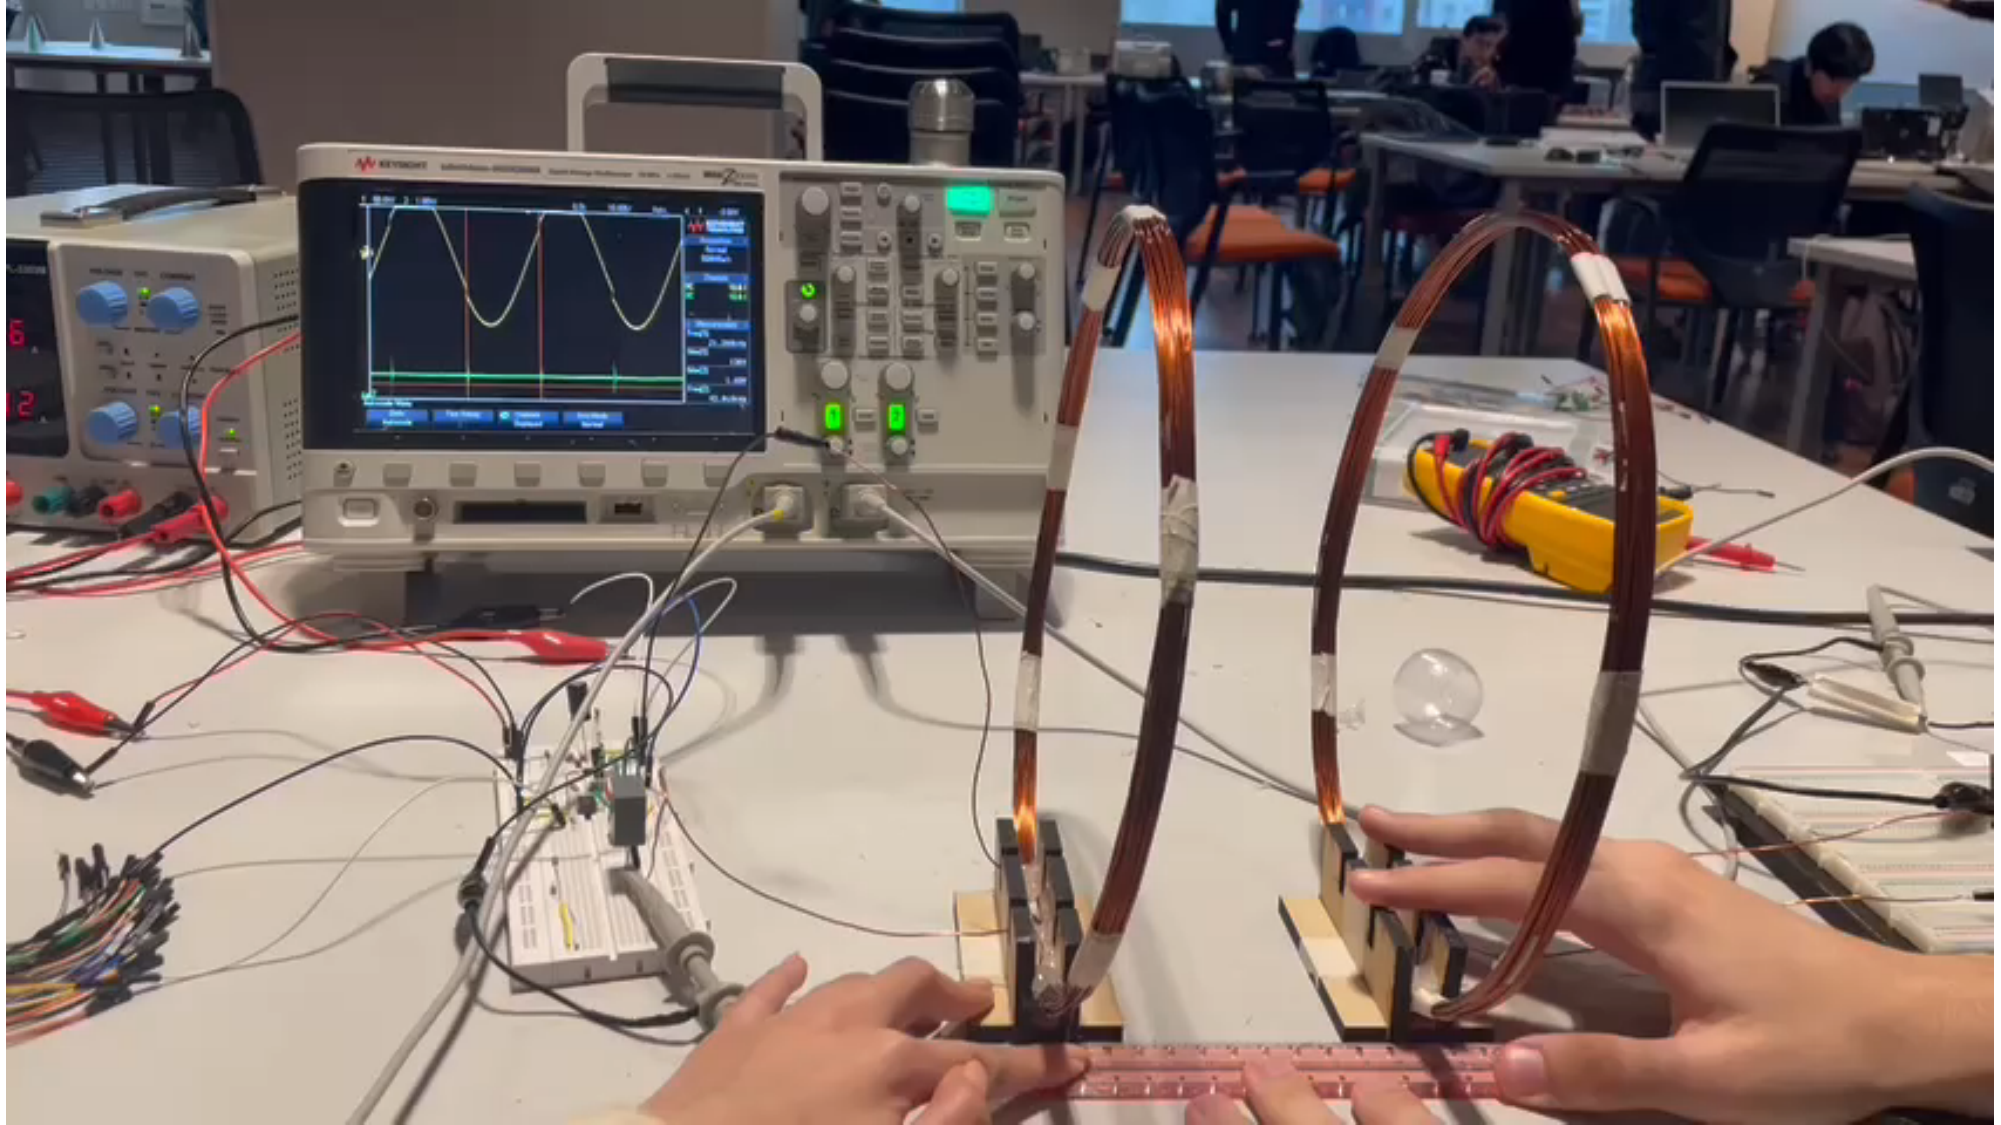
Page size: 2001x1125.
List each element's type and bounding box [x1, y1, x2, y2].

list [5, 0, 1995, 1125]
